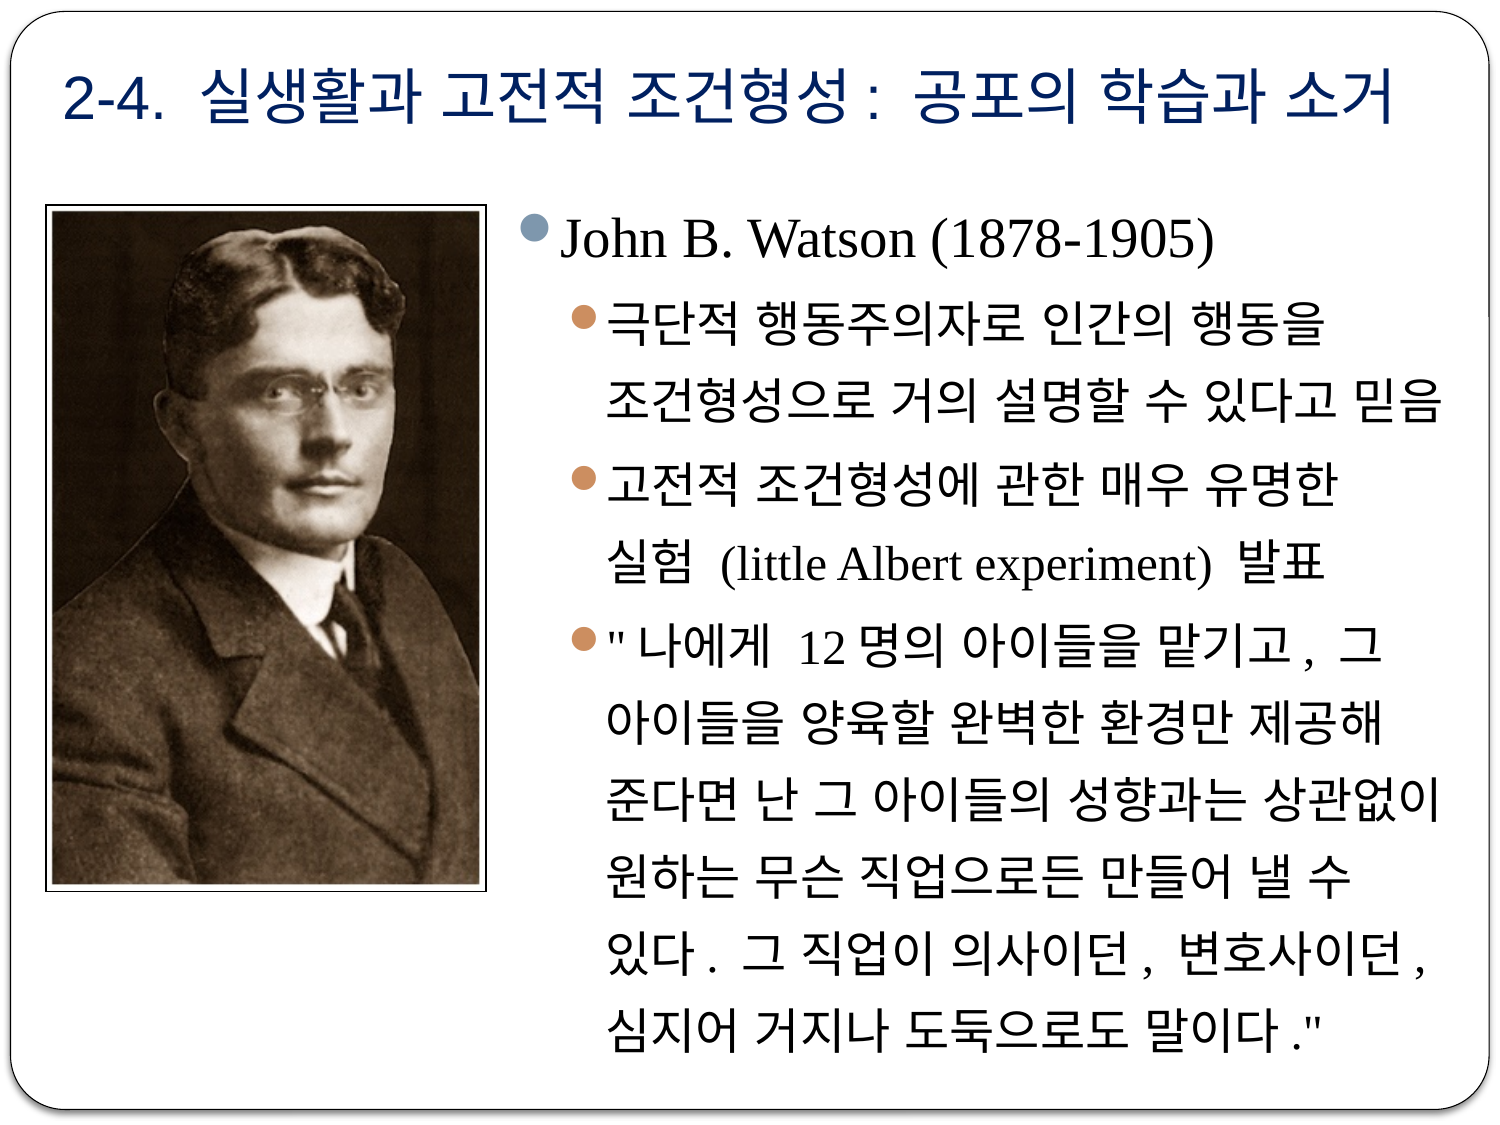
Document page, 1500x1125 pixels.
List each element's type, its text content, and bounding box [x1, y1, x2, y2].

picture [46, 205, 486, 892]
list John B. Watson (1878-1905) 극단적 행동주의자로 인간의 행동을 조건형성으로 거의 설명할 수 있다고 믿음 고전적 조건형성에 관한 매우 유명한 실험 (little Albert experiment) 발표 "나에게 12명의 아이들을 맡기고, 그 아이들을 양육할 완벽한 환경만 제공해 준다면 난 그 아이들의 성향과는 상관없이 원하는 무슨 직업으로든 만들어 낼 수 있다. 그 직업이 의사이던, 변호사이던, 심지어 거지나 도둑으로도 말이다." [501, 172, 1459, 1083]
title 2-4. 실생활과 고전적 조건형성: 공포의 학습과 소거 [29, 30, 1447, 147]
